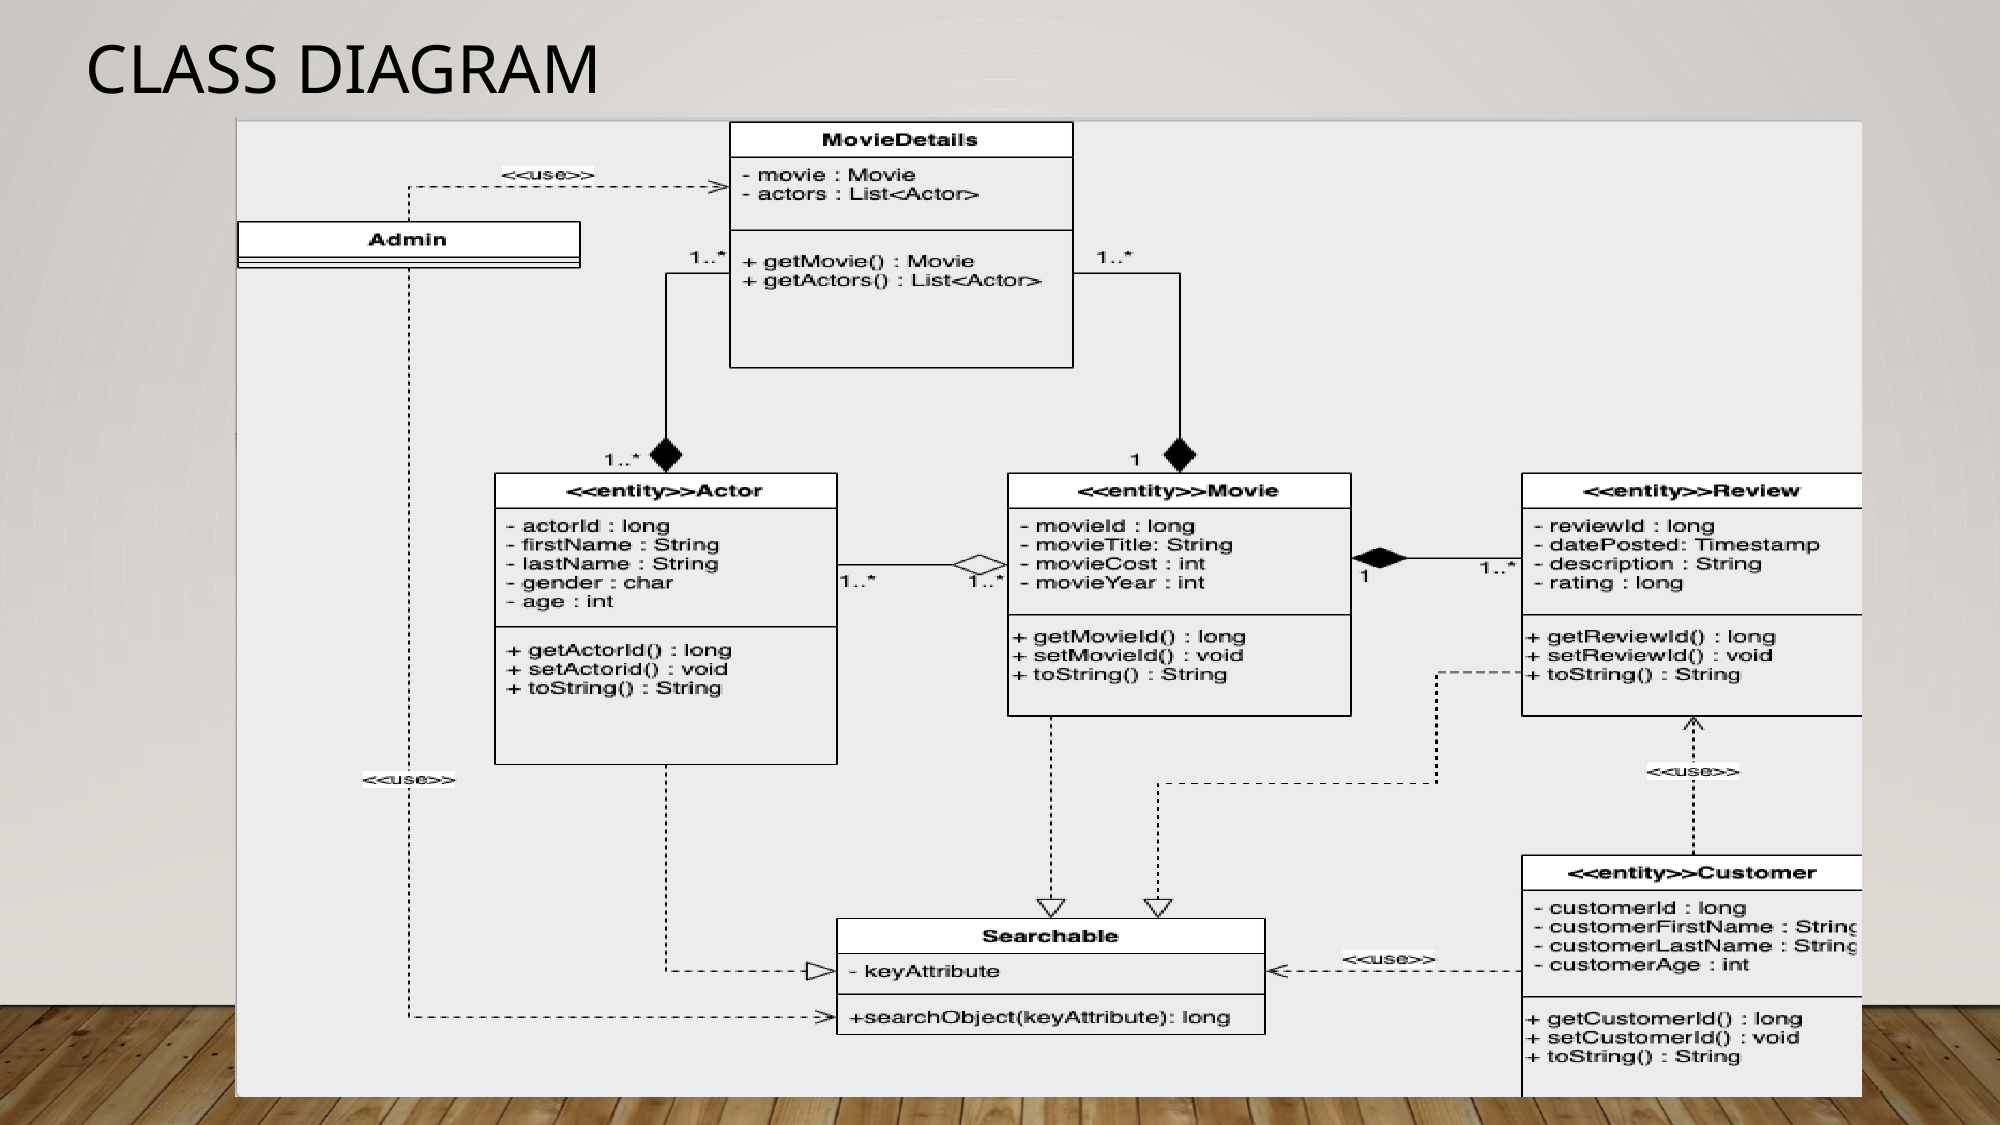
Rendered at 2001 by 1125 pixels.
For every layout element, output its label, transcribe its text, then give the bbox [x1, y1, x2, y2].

title Class Diagram [70, 28, 1509, 145]
picture [0, 117, 2000, 1125]
